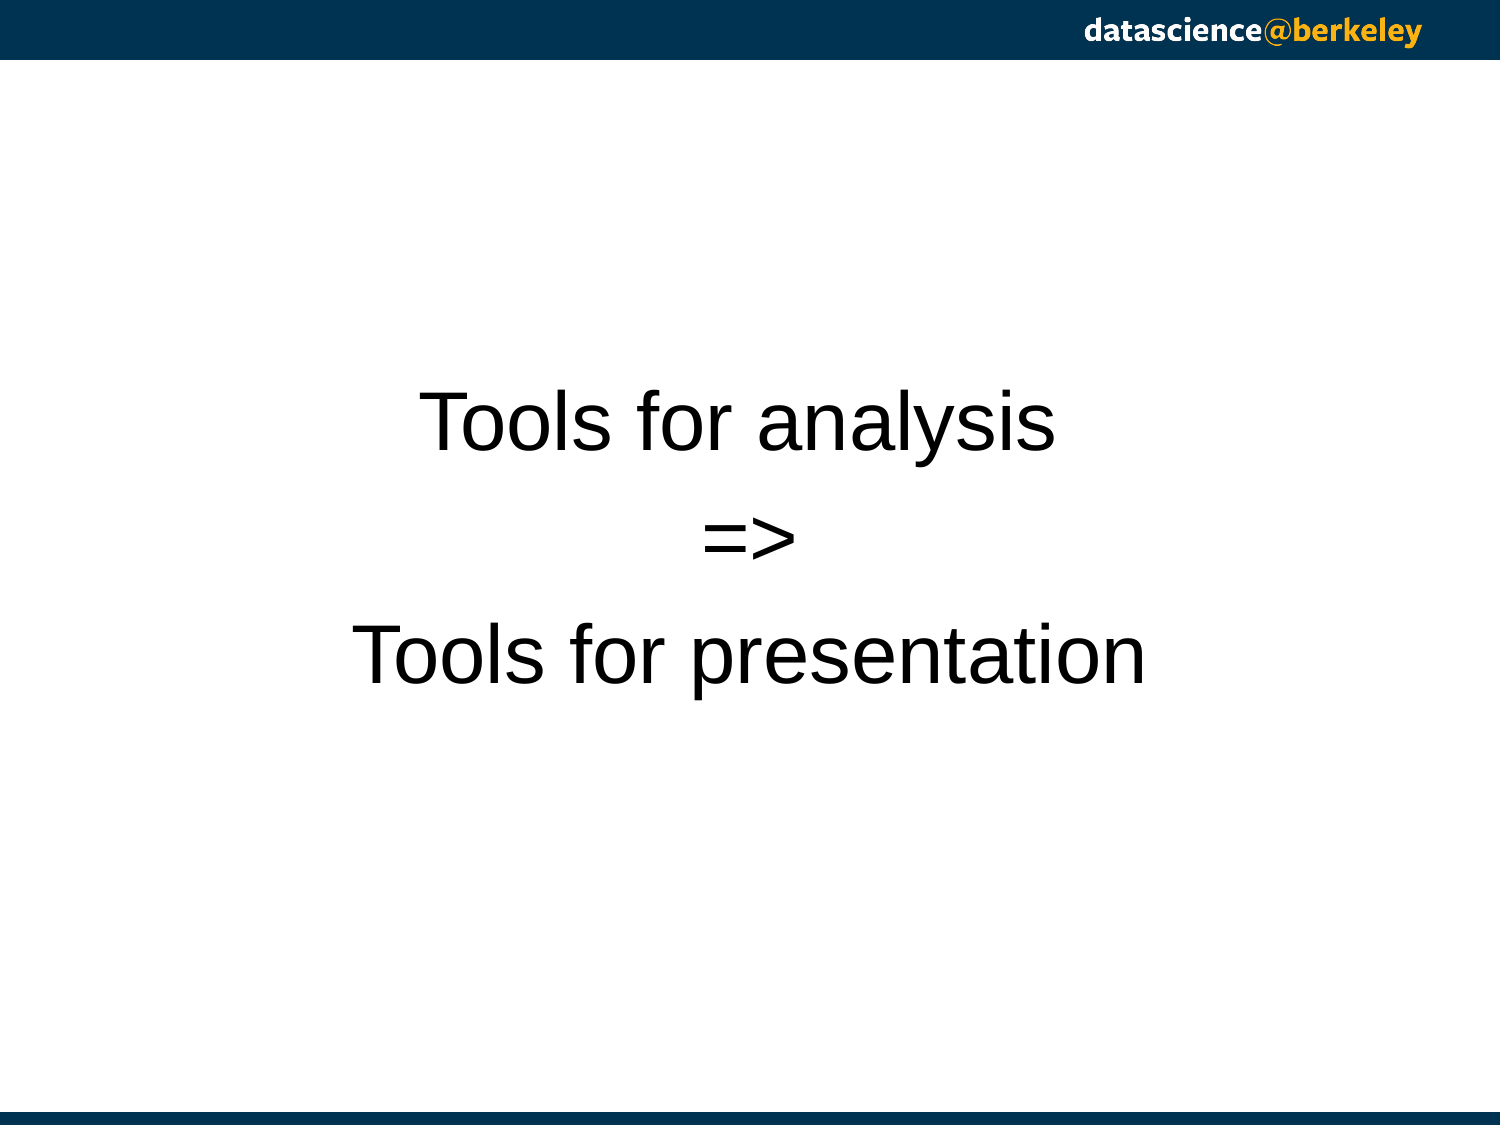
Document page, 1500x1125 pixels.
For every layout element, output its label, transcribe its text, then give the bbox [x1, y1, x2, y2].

picture [1079, 10, 1431, 52]
list Tools for analysis => Tools for presentation [75, 262, 1425, 1005]
